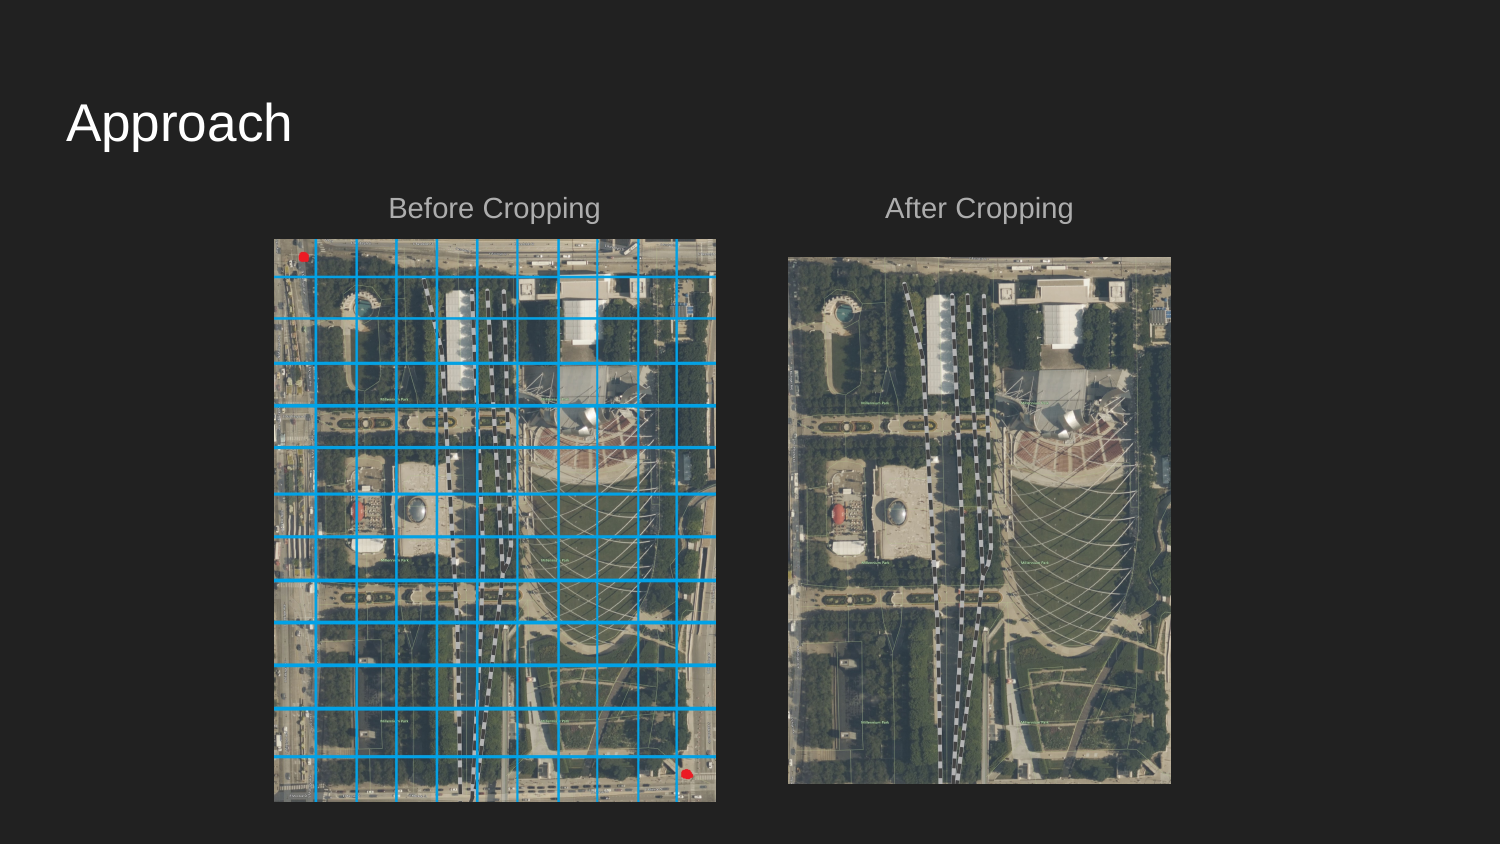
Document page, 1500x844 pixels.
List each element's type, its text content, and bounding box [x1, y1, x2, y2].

picture [560, 239, 596, 275]
picture [439, 496, 475, 535]
picture [274, 625, 314, 663]
picture [599, 668, 637, 706]
picture [398, 450, 435, 492]
picture [358, 711, 395, 755]
picture [274, 583, 314, 620]
picture [678, 239, 716, 275]
picture [318, 668, 355, 706]
picture [439, 759, 475, 802]
picture [358, 365, 395, 403]
picture [479, 711, 516, 755]
picture [678, 496, 716, 535]
picture [519, 239, 557, 275]
picture [274, 279, 314, 317]
picture [788, 257, 1171, 784]
picture [358, 759, 395, 802]
picture [318, 320, 355, 361]
picture [519, 408, 557, 445]
picture [318, 408, 355, 445]
picture [519, 625, 557, 663]
picture [640, 279, 675, 317]
picture [640, 450, 675, 492]
picture [640, 625, 675, 663]
picture [678, 668, 716, 706]
picture [519, 539, 557, 578]
picture [358, 583, 395, 620]
picture [560, 625, 596, 663]
picture [274, 450, 314, 492]
picture [599, 583, 637, 620]
picture [599, 320, 637, 361]
picture [678, 450, 716, 492]
picture [274, 496, 314, 535]
picture [318, 711, 355, 755]
picture [439, 365, 475, 403]
picture [599, 450, 637, 492]
picture [398, 539, 435, 578]
picture [519, 320, 557, 361]
picture [519, 496, 557, 535]
picture [274, 711, 314, 755]
picture [479, 450, 516, 492]
title Approach [51, 72, 1449, 167]
picture [398, 711, 435, 755]
picture [678, 759, 716, 802]
picture [398, 625, 435, 663]
picture [398, 668, 435, 706]
picture [560, 668, 596, 706]
picture [479, 496, 516, 535]
picture [358, 625, 395, 663]
picture [560, 496, 596, 535]
picture [479, 539, 516, 578]
picture [318, 583, 355, 620]
picture [519, 279, 557, 317]
picture [439, 450, 475, 492]
picture [560, 759, 596, 802]
picture [274, 539, 314, 578]
picture [398, 408, 435, 445]
picture [479, 320, 516, 361]
picture [640, 668, 675, 706]
picture [679, 365, 716, 403]
picture [679, 408, 716, 445]
picture [519, 365, 557, 403]
picture [599, 496, 637, 535]
picture [358, 450, 395, 492]
picture [560, 583, 596, 620]
picture [439, 625, 475, 663]
picture [318, 450, 355, 492]
picture [398, 365, 435, 403]
picture [519, 450, 557, 492]
picture [274, 239, 314, 275]
picture [439, 320, 475, 361]
picture [560, 539, 596, 578]
picture [318, 539, 355, 578]
picture [560, 365, 596, 403]
picture [358, 408, 395, 445]
picture [318, 279, 355, 317]
picture [678, 711, 716, 755]
picture [274, 759, 314, 802]
picture [318, 625, 355, 663]
picture [479, 625, 516, 663]
picture [678, 583, 716, 620]
picture [599, 239, 637, 275]
picture [439, 279, 475, 317]
picture [560, 408, 596, 445]
picture [640, 759, 675, 802]
picture [318, 759, 355, 802]
picture [398, 759, 435, 802]
picture [678, 625, 716, 663]
picture [599, 711, 637, 755]
picture [398, 496, 435, 535]
picture [519, 583, 557, 620]
picture [358, 239, 395, 275]
text_box After Cropping [820, 174, 1139, 239]
picture [398, 239, 435, 275]
picture [398, 279, 435, 317]
picture [398, 320, 435, 361]
picture [479, 239, 516, 275]
picture [318, 365, 355, 403]
picture [479, 408, 516, 445]
picture [599, 365, 637, 403]
picture [560, 450, 596, 492]
picture [640, 539, 675, 578]
picture [640, 239, 675, 275]
picture [358, 496, 395, 535]
picture [560, 711, 596, 755]
picture [358, 539, 395, 578]
picture [274, 320, 314, 361]
picture [398, 583, 435, 620]
picture [318, 239, 355, 275]
picture [560, 279, 596, 317]
picture [599, 759, 637, 802]
picture [519, 759, 557, 802]
picture [640, 365, 675, 403]
picture [318, 496, 355, 535]
picture [274, 408, 314, 445]
picture [439, 408, 475, 445]
picture [678, 279, 716, 317]
picture [640, 496, 675, 535]
picture [599, 539, 637, 578]
picture [679, 539, 716, 578]
picture [678, 320, 716, 361]
picture [599, 279, 637, 317]
picture [439, 668, 475, 706]
picture [640, 711, 675, 755]
picture [560, 320, 596, 361]
picture [358, 320, 395, 361]
picture [479, 365, 516, 403]
picture [479, 668, 516, 706]
picture [359, 668, 395, 706]
picture [519, 668, 557, 706]
picture [439, 711, 475, 755]
picture [640, 408, 675, 445]
picture [640, 583, 675, 620]
picture [439, 539, 475, 578]
picture [274, 668, 314, 706]
text_box Before Cropping [356, 174, 633, 238]
picture [519, 711, 557, 755]
picture [599, 408, 637, 445]
picture [479, 759, 516, 802]
picture [479, 583, 516, 620]
picture [439, 583, 475, 620]
picture [599, 625, 637, 663]
picture [479, 279, 516, 317]
picture [274, 365, 314, 403]
picture [439, 239, 475, 275]
picture [358, 279, 395, 317]
picture [640, 320, 675, 361]
